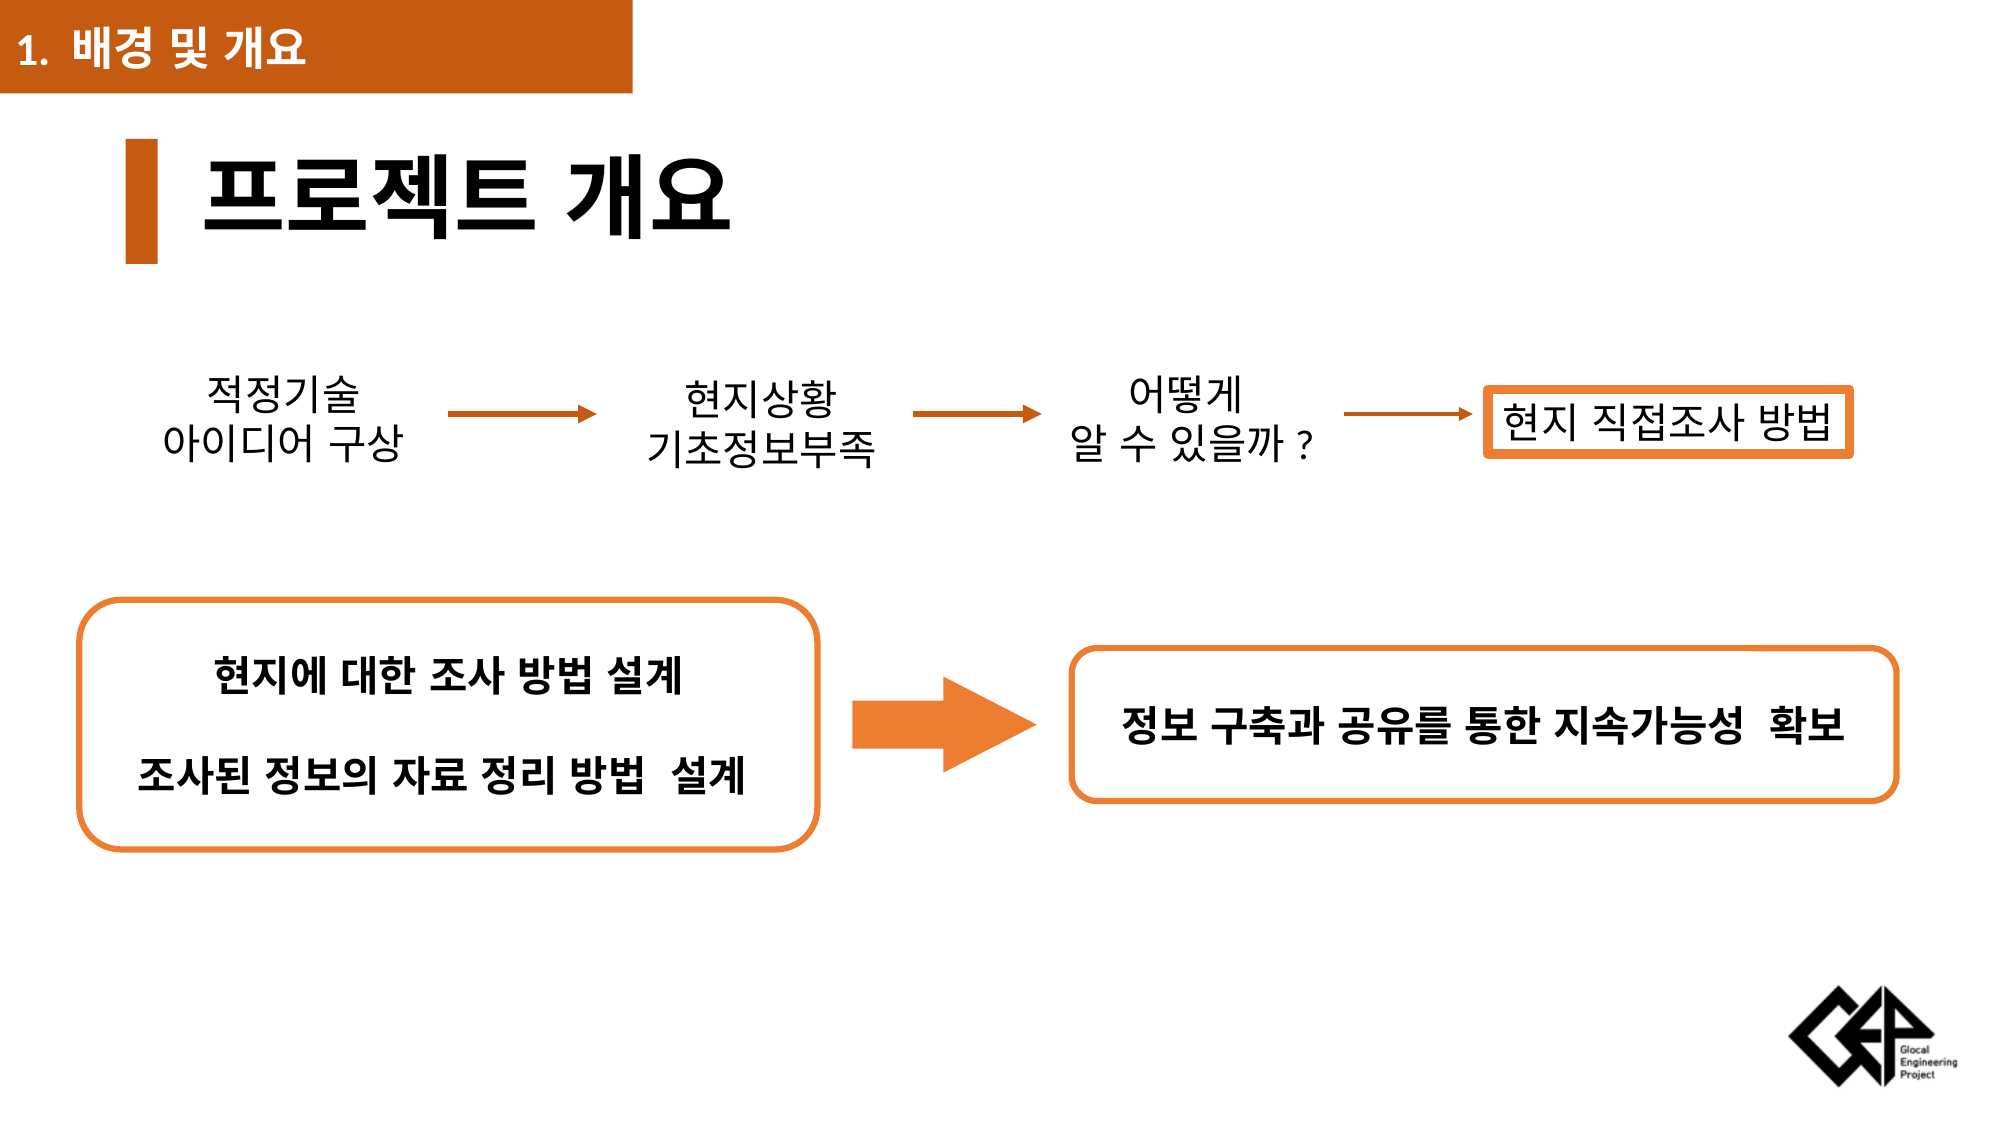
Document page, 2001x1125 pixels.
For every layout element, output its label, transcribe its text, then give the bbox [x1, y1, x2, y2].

text_box 어떻게 알 수 있을까? [1054, 360, 1330, 476]
picture [1780, 977, 1966, 1108]
text_box 프로젝트 개요 [186, 93, 1912, 311]
text_box 현지 직접조사 방법 [1488, 389, 1850, 455]
text_box 적정기술 아이디어 구상 [147, 360, 420, 476]
text_box 정보 구축과 공유를 통한 지속가능성 확보 [1070, 647, 1898, 803]
text_box 현지에 대한 조사 방법 설계 조사된 정보의 자료 정리 방법 설계 [78, 598, 819, 851]
text_box [851, 674, 1040, 775]
text_box 현지상황 기초정보부족 [631, 366, 892, 482]
text_box [125, 138, 158, 264]
text_box 1. 배경 및 개요 [0, 0, 633, 94]
